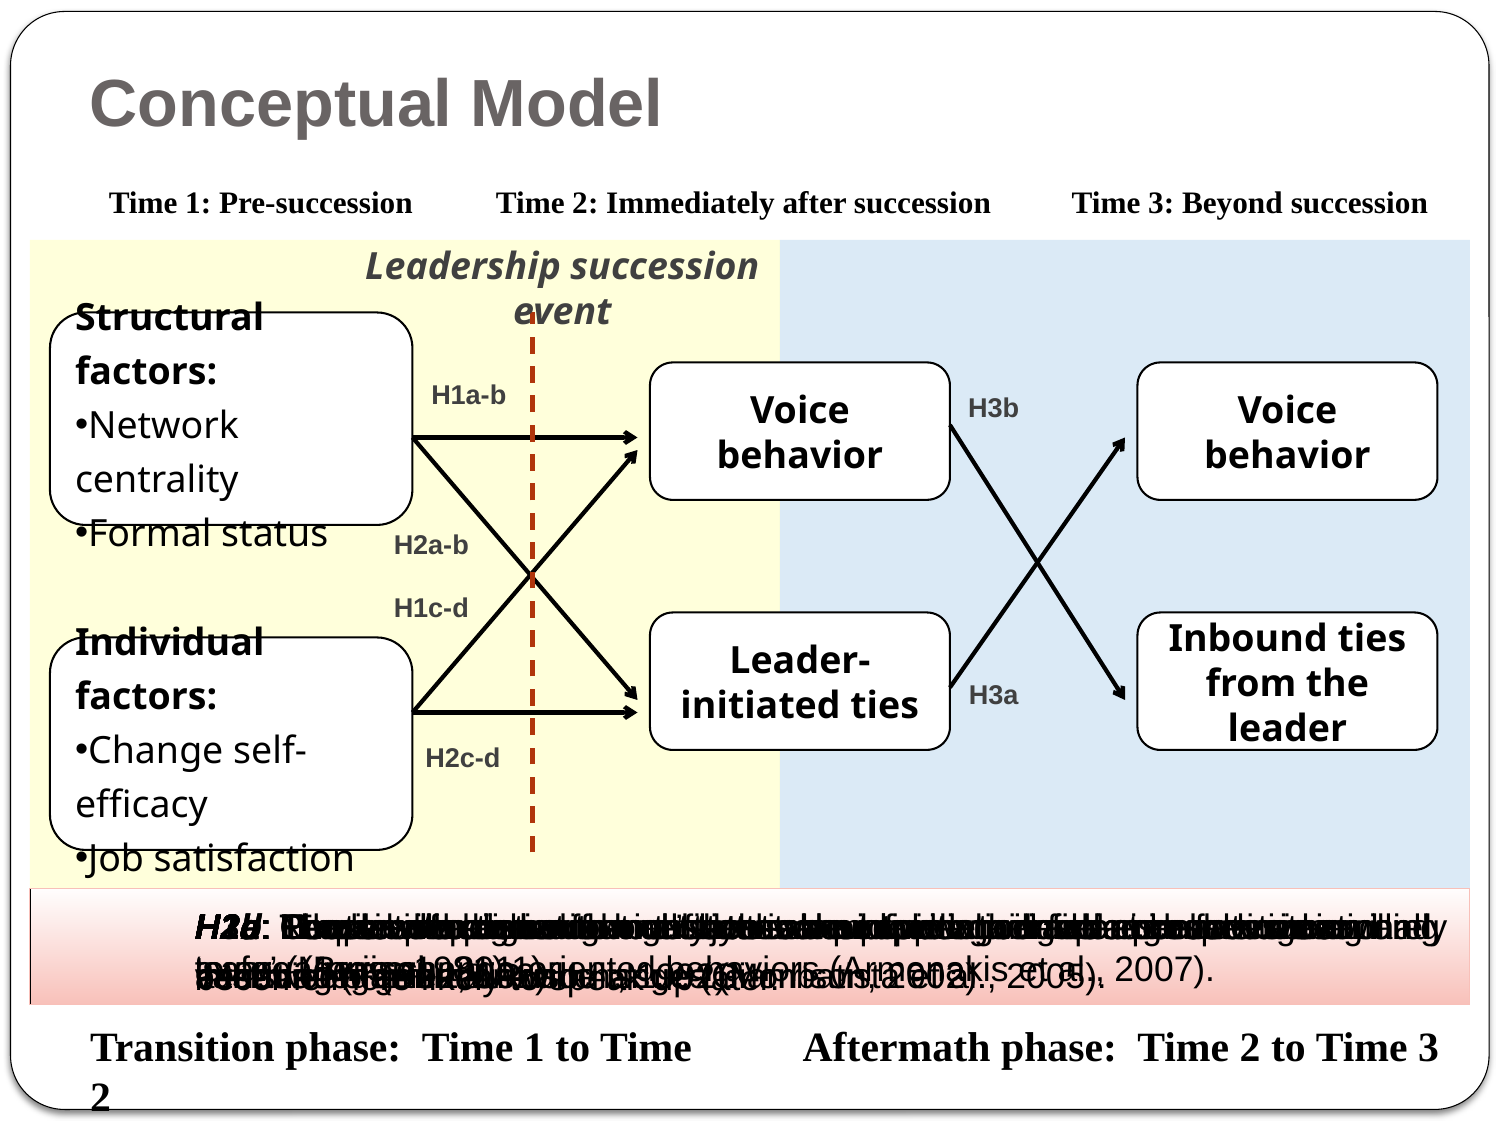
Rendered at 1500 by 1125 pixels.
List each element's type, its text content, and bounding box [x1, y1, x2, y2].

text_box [538, 449, 638, 712]
text_box Leadership succession event [311, 248, 814, 326]
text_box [412, 449, 527, 712]
text_box Structural factors: Network centrality Formal status [48, 311, 414, 526]
text_box [779, 239, 1470, 887]
text_box Voice behavior [1136, 361, 1439, 501]
text_box Time 1: Pre-succession [62, 174, 460, 236]
text_box H1c-d [361, 561, 405, 651]
text_box Time 3: Beyond succession [1037, 174, 1463, 236]
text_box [949, 424, 1126, 701]
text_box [412, 437, 527, 449]
text_box Transition phase: Time 1 to Time 2 [74, 1012, 738, 1088]
title Conceptual Model [75, 37, 1350, 155]
text_box Leader-initiated ties [648, 611, 948, 751]
text_box H3a [936, 652, 1052, 739]
text_box H2c-d [399, 714, 527, 801]
text_box Voice behavior [648, 361, 942, 501]
text_box H1a-b [398, 348, 527, 437]
text_box H2d: Empirical question. [29, 887, 1471, 1006]
text_box H3b [936, 361, 1052, 448]
text_box Inbound ties from the leader [1136, 611, 1439, 751]
text_box Time 2: Immediately after succession [462, 174, 1025, 236]
text_box Aftermath phase: Time 2 to Time 3 [787, 1012, 1463, 1075]
text_box Individual factors: Change self-efficacy Job satisfaction [48, 636, 414, 851]
text_box H2a-b [361, 498, 405, 572]
text_box [29, 239, 779, 887]
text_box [538, 437, 638, 449]
